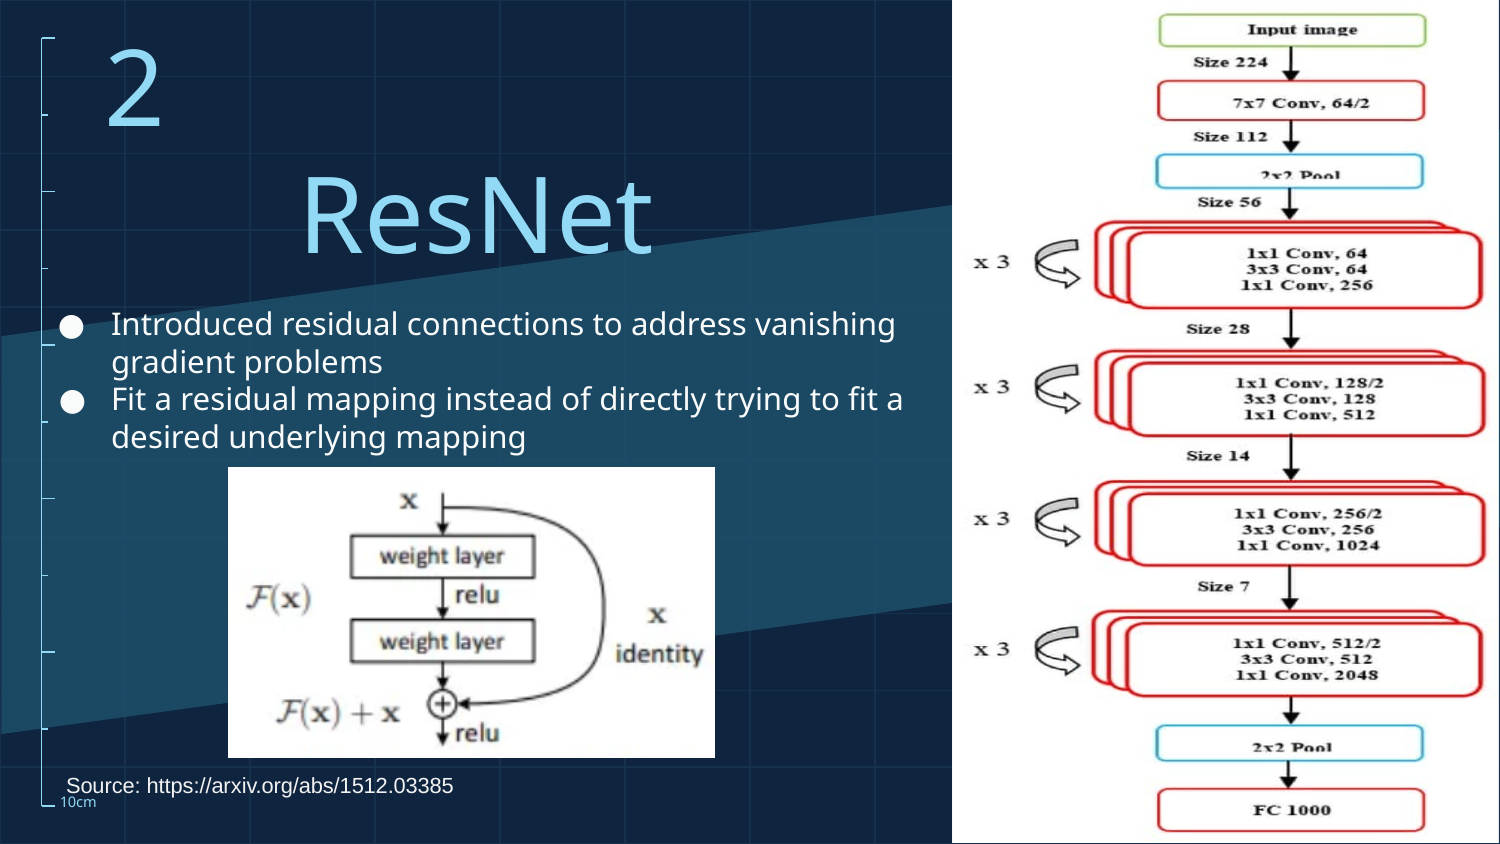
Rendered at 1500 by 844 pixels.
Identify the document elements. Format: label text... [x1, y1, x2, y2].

picture [802, 0, 1500, 843]
title BASE MODEL 2 ResNet [89, 29, 840, 289]
picture [228, 467, 715, 759]
subtitle Introduced residual connections to address vanishing gradient problems Fit a residual mapping instead of directly trying to fit a desired underlying mapping Source: https://arxiv.org/abs/1512.03385 [21, 289, 940, 820]
